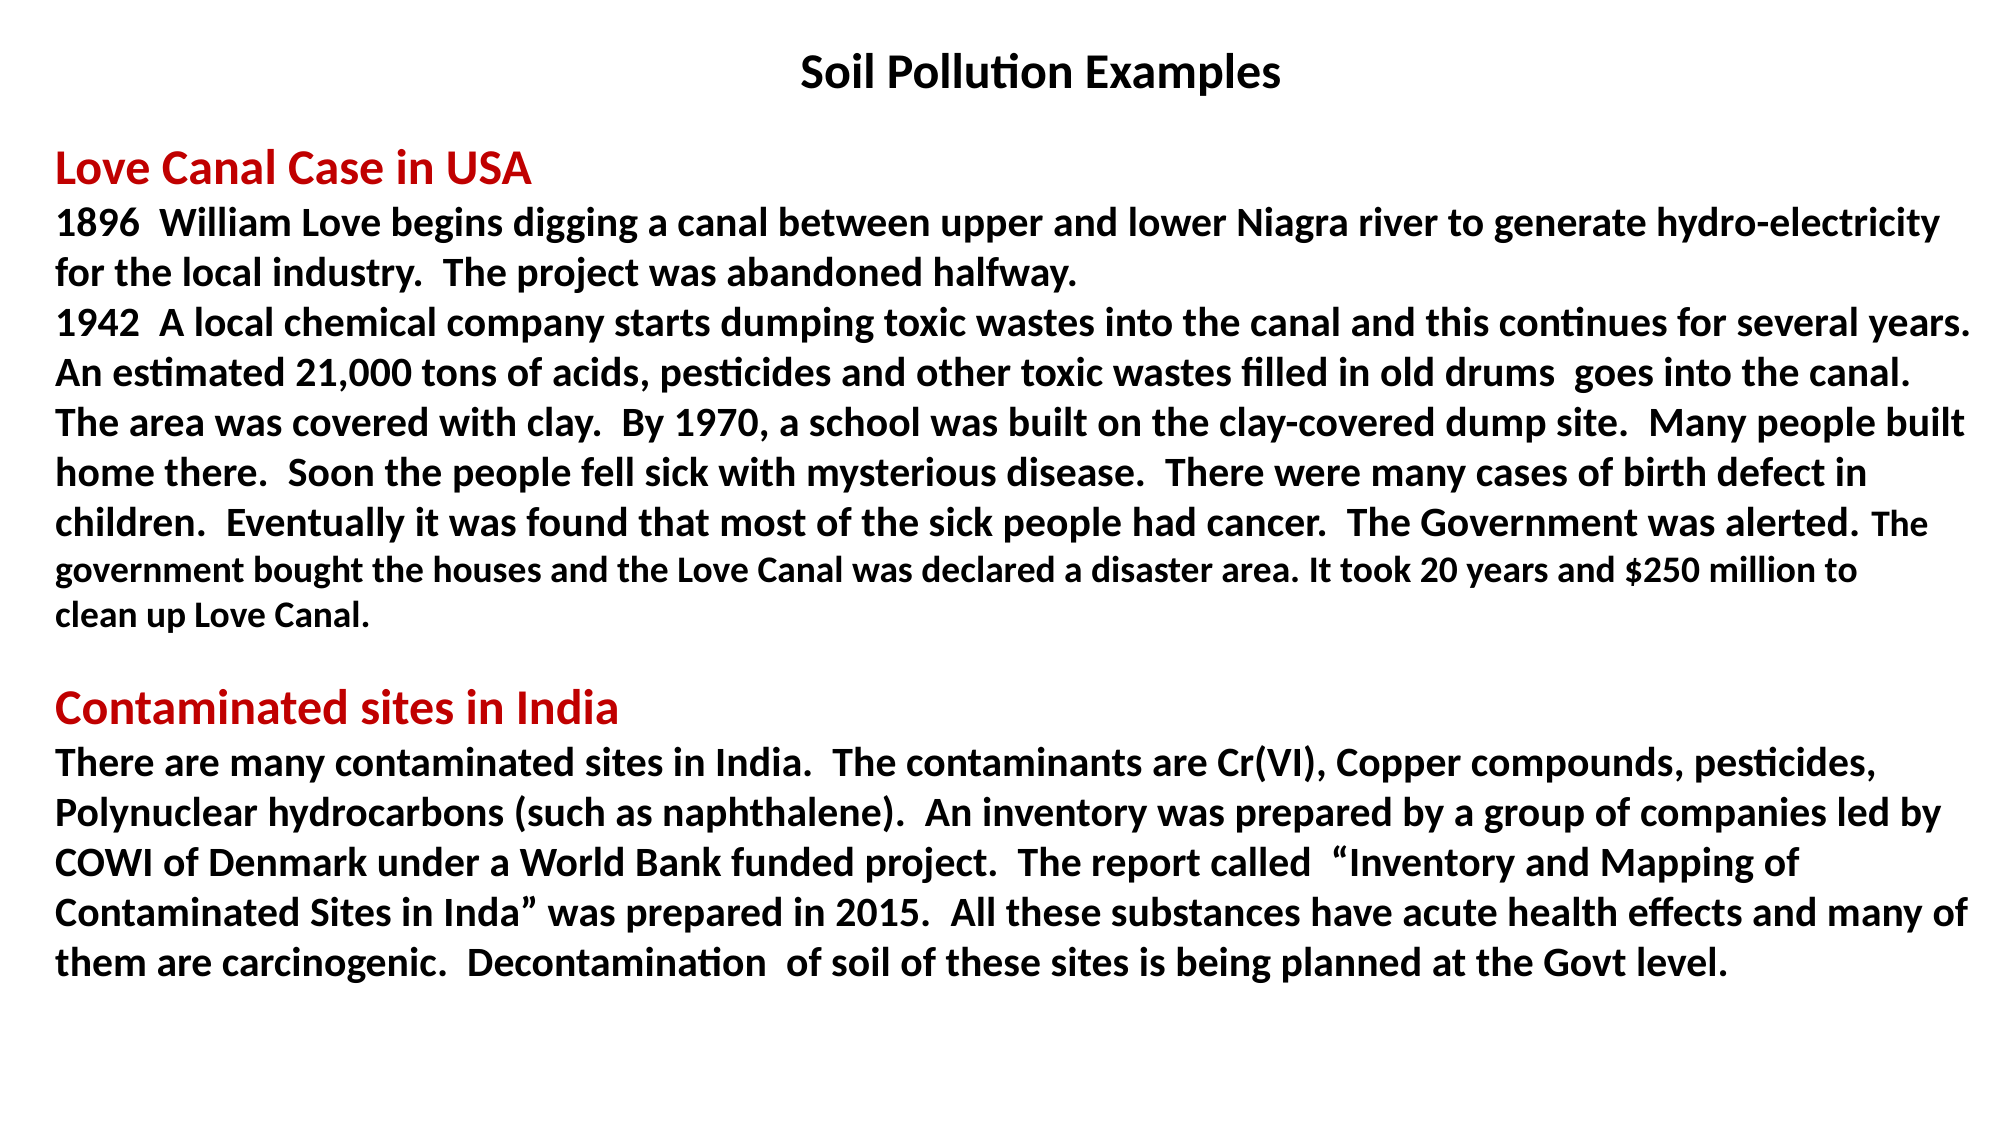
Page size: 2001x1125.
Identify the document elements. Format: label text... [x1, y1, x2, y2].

text_box Soil Pollution Examples [785, 30, 1358, 106]
text_box Love Canal Case in USA 1896 William Love begins digging a canal between upper and lower Niagra river to generate hydro-electricity for the local industry. The project was abandoned halfway. 1942 A local chemical company starts dumping toxic wastes into the canal and this continues for several years. An estimated 21,000 tons of acids, pesticides and other toxic wastes filled in old drums goes into the canal. The area was covered with clay. By 1970, a school was built on the clay-covered dump site. Many people built home there. Soon the people fell sick with mysterious disease. There were many cases of birth defect in children. Eventually it was found that most of the sick people had cancer. The Government was alerted. The government bought the houses and the Love Canal was declared a disaster area. It took 20 years and $250 million to clean up Love Canal. Contaminated sites in India There are many contaminated sites in India. The contaminants are Cr(VI), Copper compounds, pesticides, Polynuclear hydrocarbons (such as naphthalene). An inventory was prepared by a group of companies led by COWI of Denmark under a World Bank funded project. The report called “Inventory and Mapping of Contaminated Sites in Inda” was prepared in 2015. All these substances have acute health effects and many of them are carcinogenic. Decontamination of soil of these sites is being planned at the Govt level. [40, 127, 2000, 1032]
